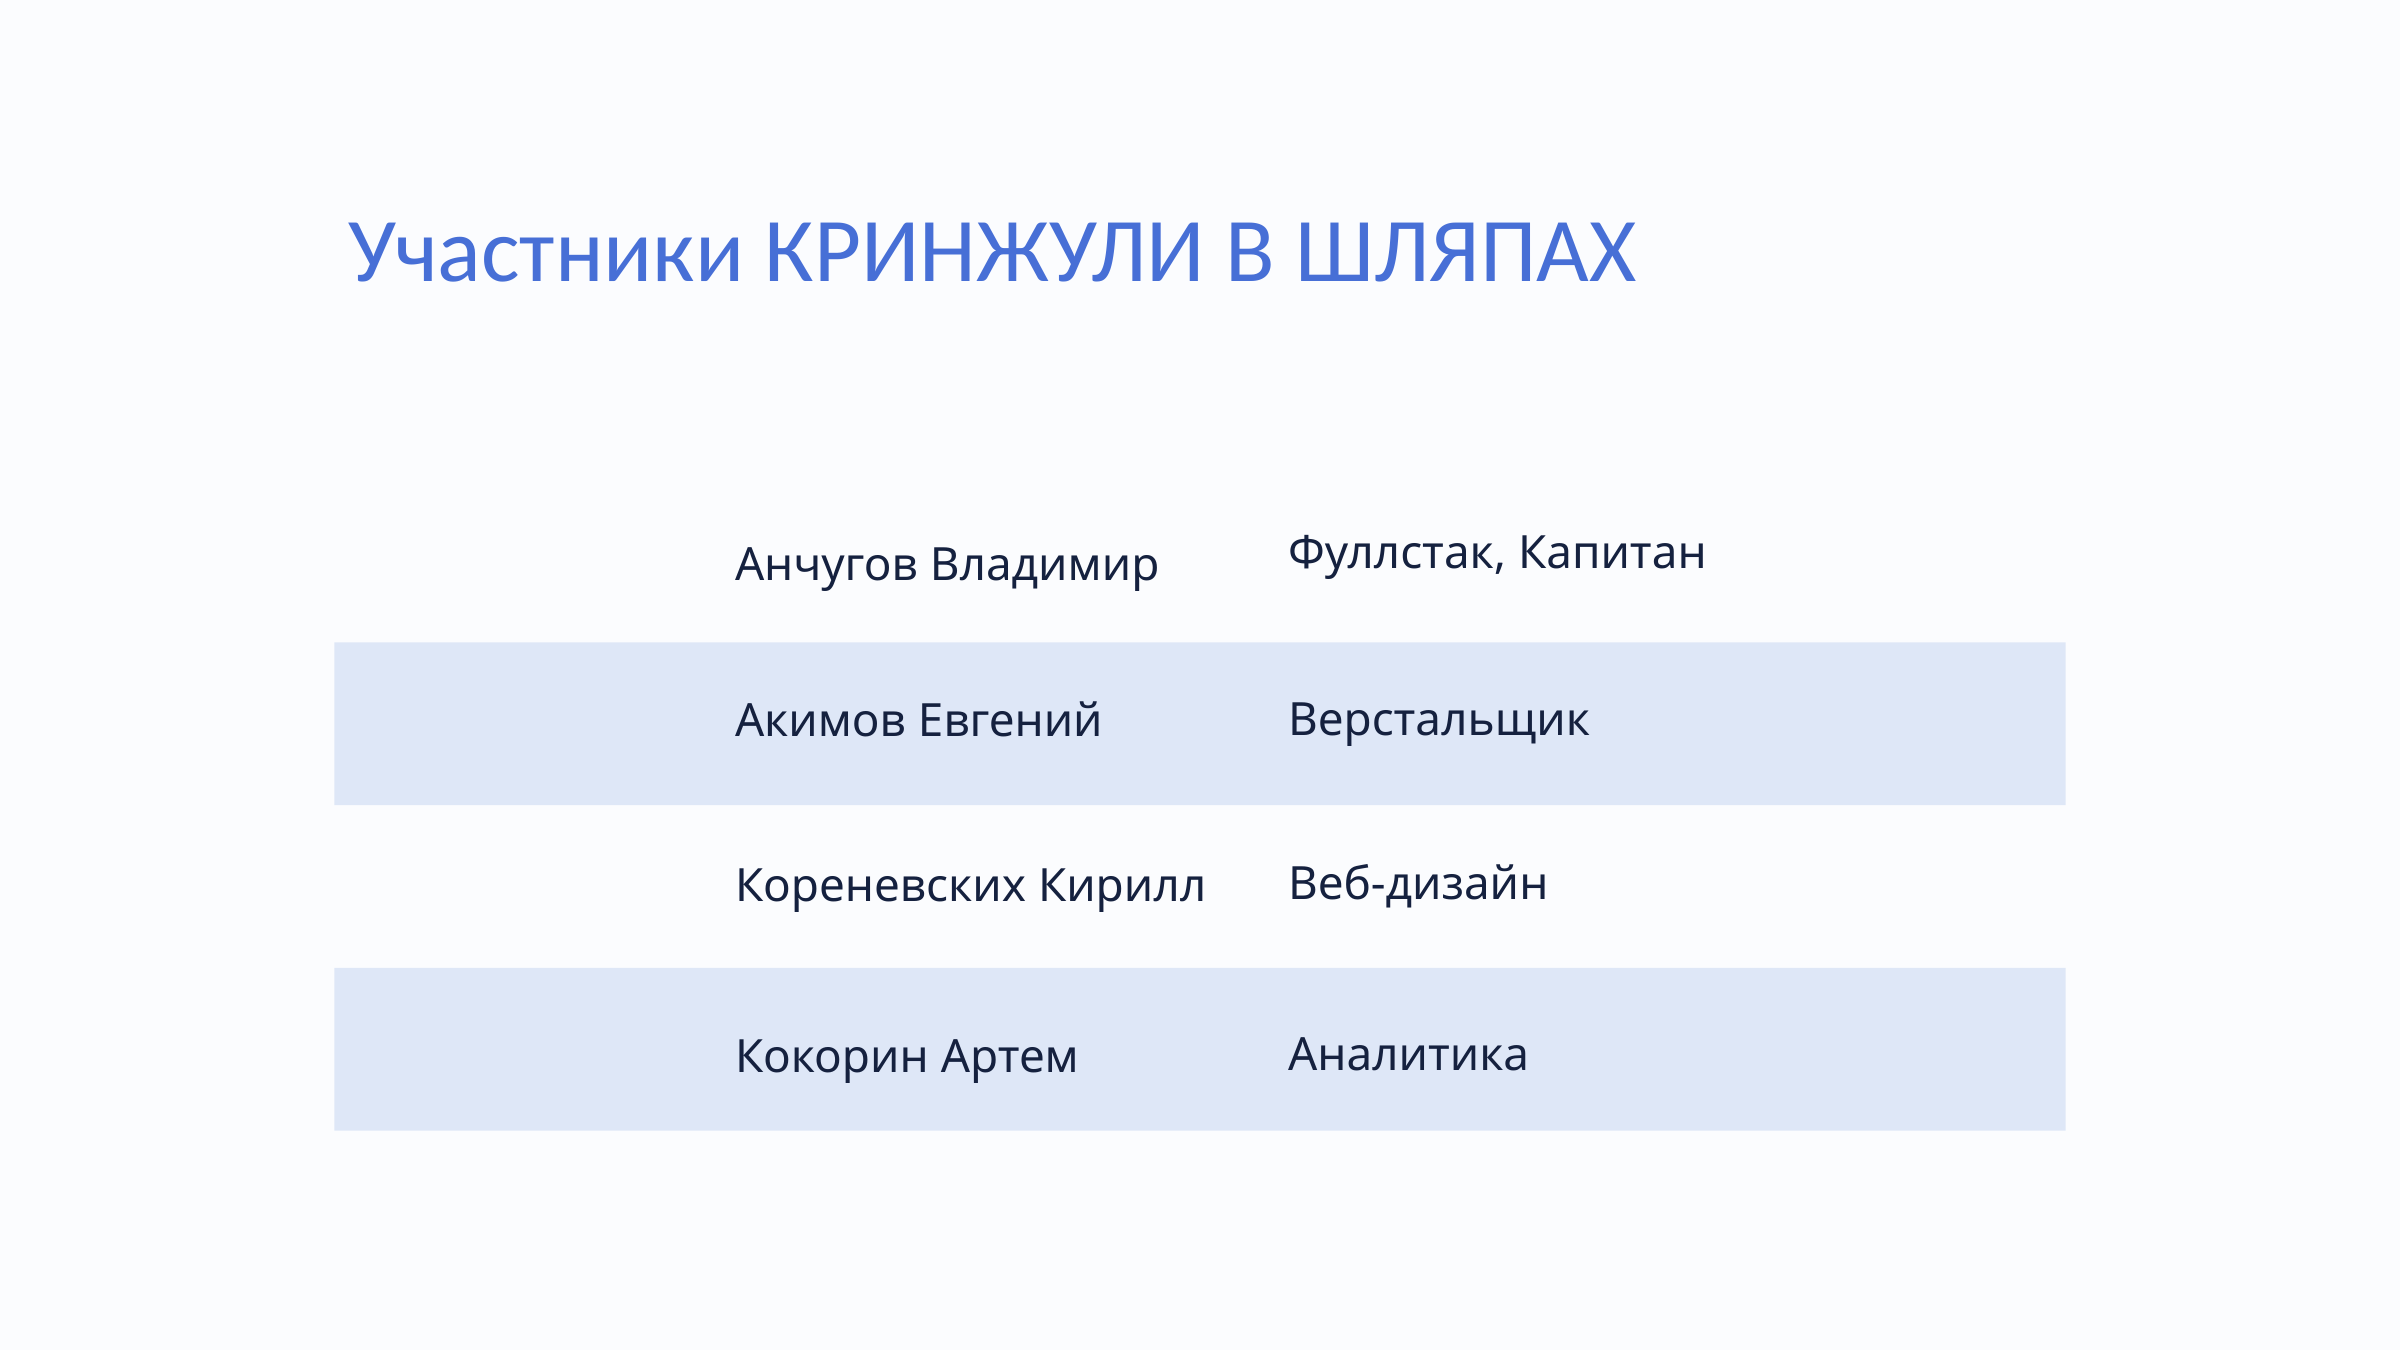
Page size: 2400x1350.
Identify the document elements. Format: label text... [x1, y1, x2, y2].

text_box [334, 642, 2066, 806]
text_box Аналитика [1273, 1014, 2066, 1128]
text_box [334, 967, 2066, 1131]
text_box Участники КРИНЖУЛИ В ШЛЯПАХ [334, 177, 1657, 292]
text_box Анчугов Владимир [720, 523, 1159, 638]
text_box [0, 0, 2400, 1350]
text_box Акимов Евгений [720, 680, 1159, 795]
text_box Фуллстак, Капитан [1273, 512, 2066, 627]
text_box Верстальщик [1273, 678, 2066, 793]
text_box Веб-дизайн [1273, 842, 2066, 957]
text_box Кореневских Кирилл [720, 844, 1159, 959]
text_box Кокорин Артем [720, 1015, 1159, 1130]
